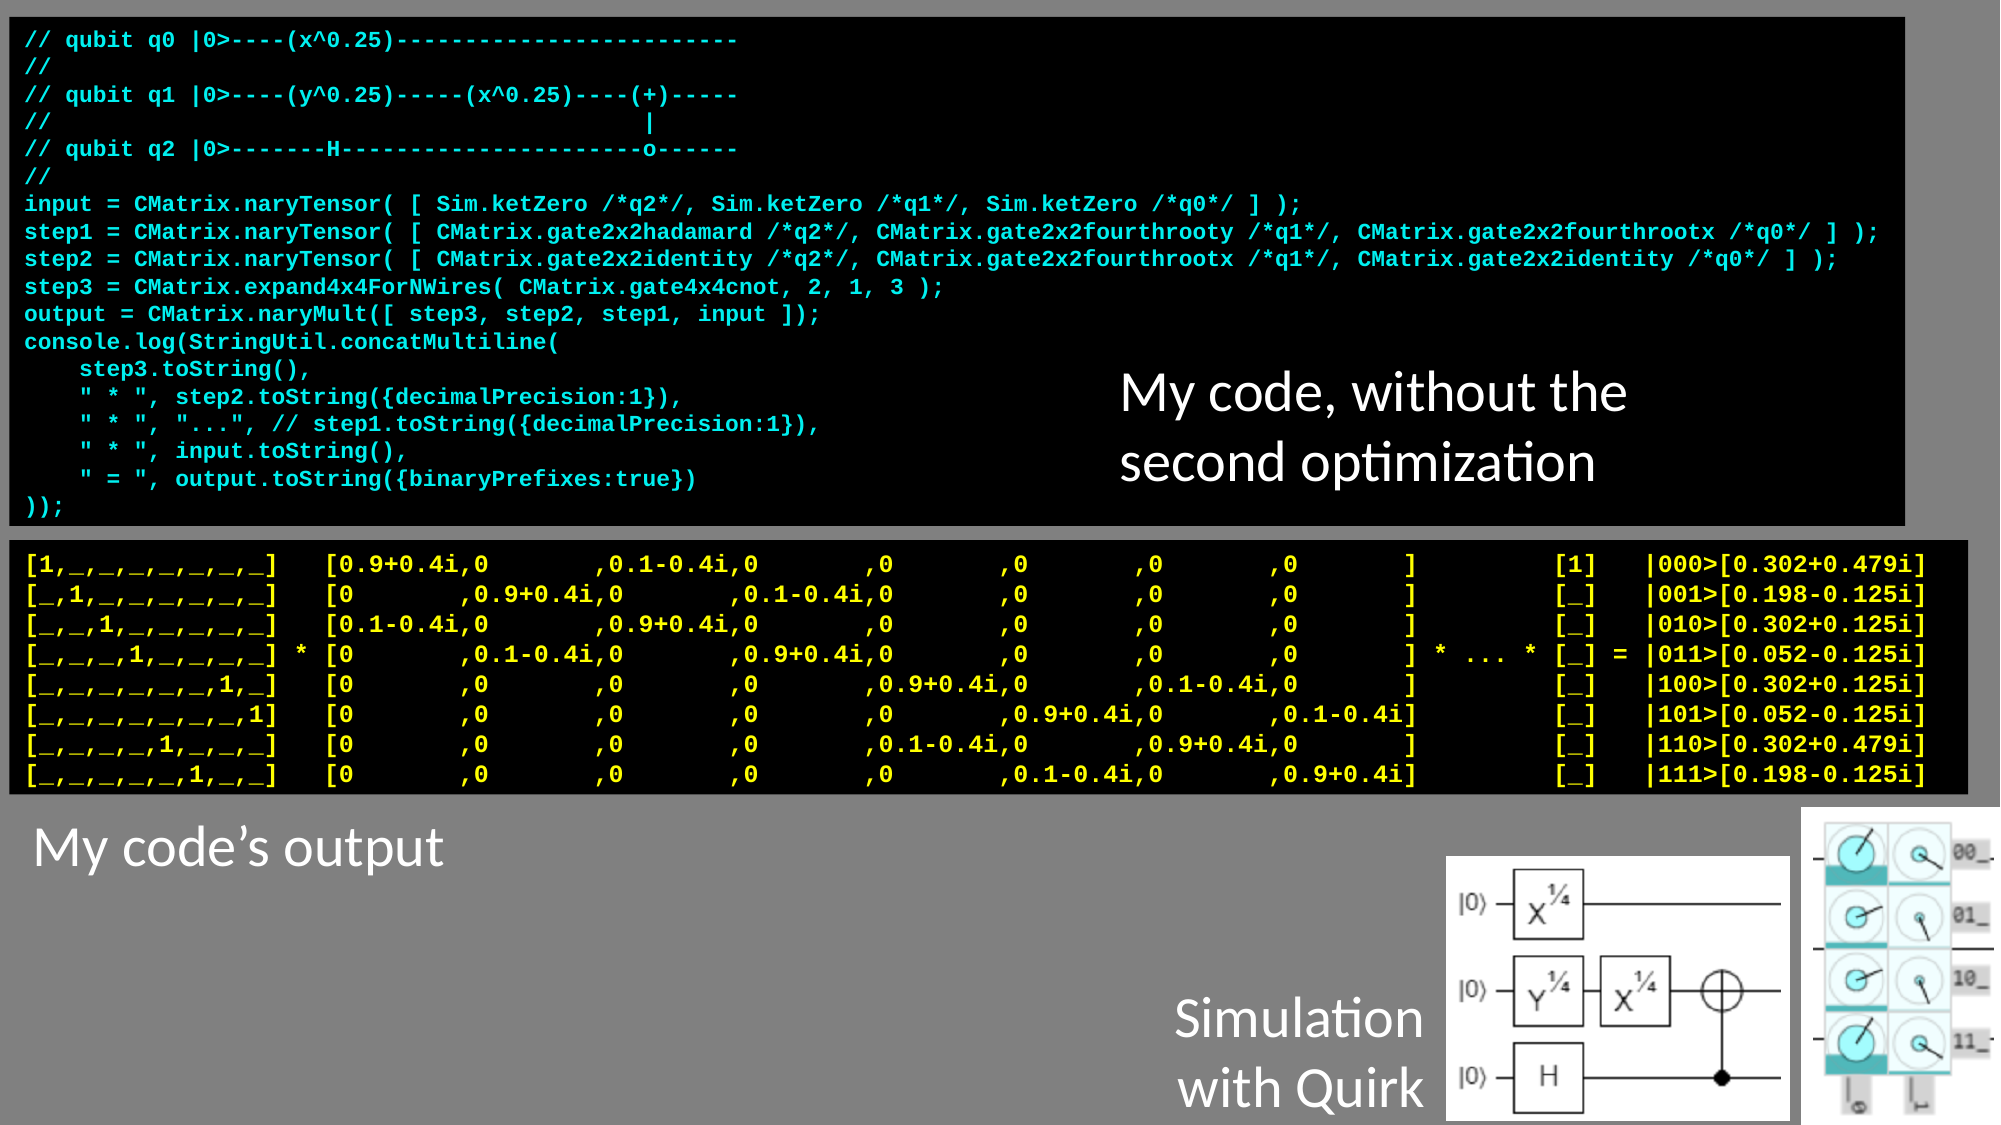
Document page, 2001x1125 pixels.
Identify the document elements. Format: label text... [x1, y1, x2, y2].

text_box My code, without the second optimization [1104, 346, 1696, 501]
text_box [1,_,_,_,_,_,_,_] [0.9+0.4i,0 ,0.1-0.4i,0 ,0 ,0 ,0 ,0 ] [1] |000>[0.302+0.479i] [_,1,_,_,_,_,_,_] [0 ,0.9+0.4i,0 ,0.1-0.4i,0 ,0 ,0 ,0 ] [_] |001>[0.198-0.125i] [_,_,1,_,_,_,_,_] [0.1-0.4i,0 ,0.9+0.4i,0 ,0 ,0 ,0 ,0 ] [_] |010>[0.302+0.125i] [_,_,_,1,_,_,_,_] * [0 ,0.1-0.4i,0 ,0.9+0.4i,0 ,0 ,0 ,0 ] * ... * [_] = |011>[0.052-0.125i] [_,_,_,_,_,_,1,_] [0 ,0 ,0 ,0 ,0.9+0.4i,0 ,0.1-0.4i,0 ] [_] |100>[0.302+0.125i] [_,_,_,_,_,_,_,1] [0 ,0 ,0 ,0 ,0 ,0.9+0.4i,0 ,0.1-0.4i] [_] |101>[0.052-0.125i] [_,_,_,_,1,_,_,_] [0 ,0 ,0 ,0 ,0.1-0.4i,0 ,0.9+0.4i,0 ] [_] |110>[0.302+0.479i] [_,_,_,_,_,1,_,_] [0 ,0 ,0 ,0 ,0 ,0.1-0.4i,0 ,0.9+0.4i] [_] |111>[0.198-0.125i] [9, 540, 1969, 795]
picture [1801, 807, 2000, 1125]
text_box Simulation with Quirk [1115, 972, 1441, 1125]
text_box My code’s output [18, 800, 696, 886]
text_box // qubit q0 |0>----(x^0.25)------------------------- // // qubit q1 |0>----(y^0.25)-----(x^0.25)----(+)----- // | // qubit q2 |0>-------H----------------------o------ // input = CMatrix.naryTensor( [ Sim.ketZero /*q2*/, Sim.ketZero /*q1*/, Sim.ketZero /*q0*/ ] ); step1 = CMatrix.naryTensor( [ CMatrix.gate2x2hadamard /*q2*/, CMatrix.gate2x2fourthrooty /*q1*/, CMatrix.gate2x2fourthrootx /*q0*/ ] ); step2 = CMatrix.naryTensor( [ CMatrix.gate2x2identity /*q2*/, CMatrix.gate2x2fourthrootx /*q1*/, CMatrix.gate2x2identity /*q0*/ ] ); step3 = CMatrix.expand4x4ForNWires( CMatrix.gate4x4cnot, 2, 1, 3 ); output = CMatrix.naryMult([ step3, step2, step1, input ]); console.log(StringUtil.concatMultiline( step3.toString(), " * ", step2.toString({decimalPrecision:1}), " * ", "...", // step1.toString({decimalPrecision:1}), " * ", input.toString(), " = ", output.toString({binaryPrefixes:true}) )); [9, 16, 1906, 526]
picture [1446, 856, 1790, 1121]
